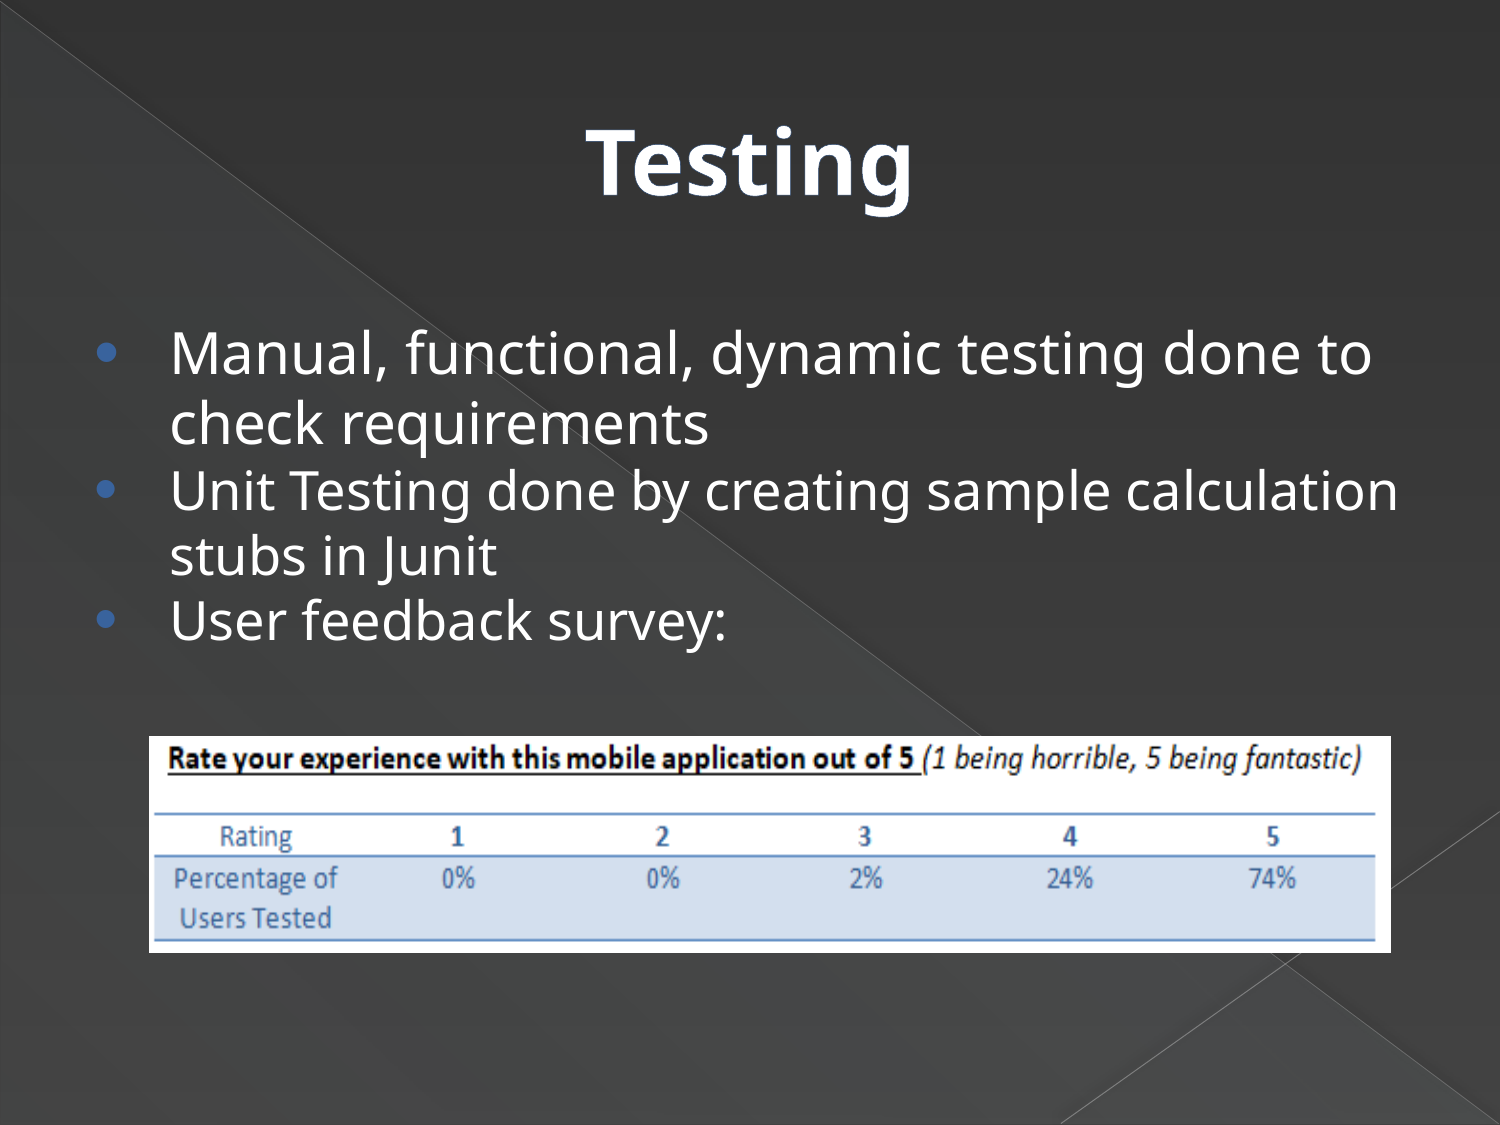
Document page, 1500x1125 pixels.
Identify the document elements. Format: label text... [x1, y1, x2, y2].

picture [148, 736, 1392, 953]
title Testing [75, 43, 1425, 274]
list Manual, functional, dynamic testing done to check requirements Unit Testing done by creating sample calculation stubs in Junit User feedback survey: [75, 308, 1425, 1059]
